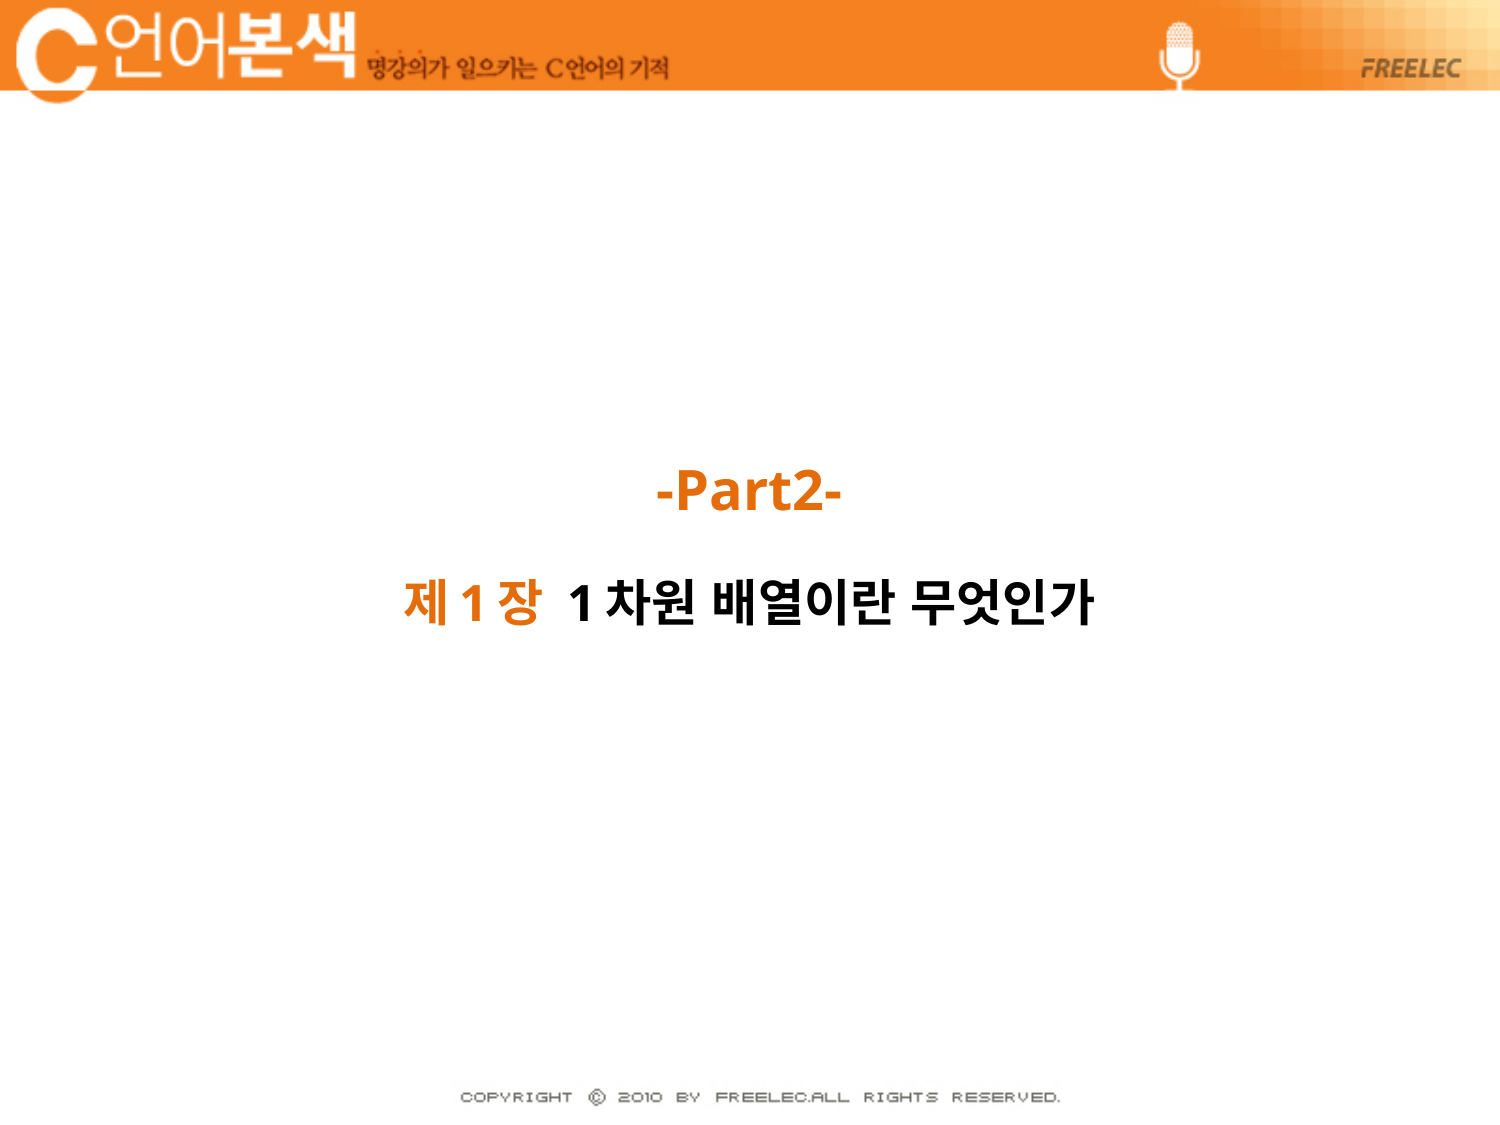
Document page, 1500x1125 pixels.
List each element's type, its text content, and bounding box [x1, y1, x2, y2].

title -Part2- 제1장 1차원 배열이란 무엇인가 [58, 404, 1442, 686]
picture [0, 0, 1500, 1125]
